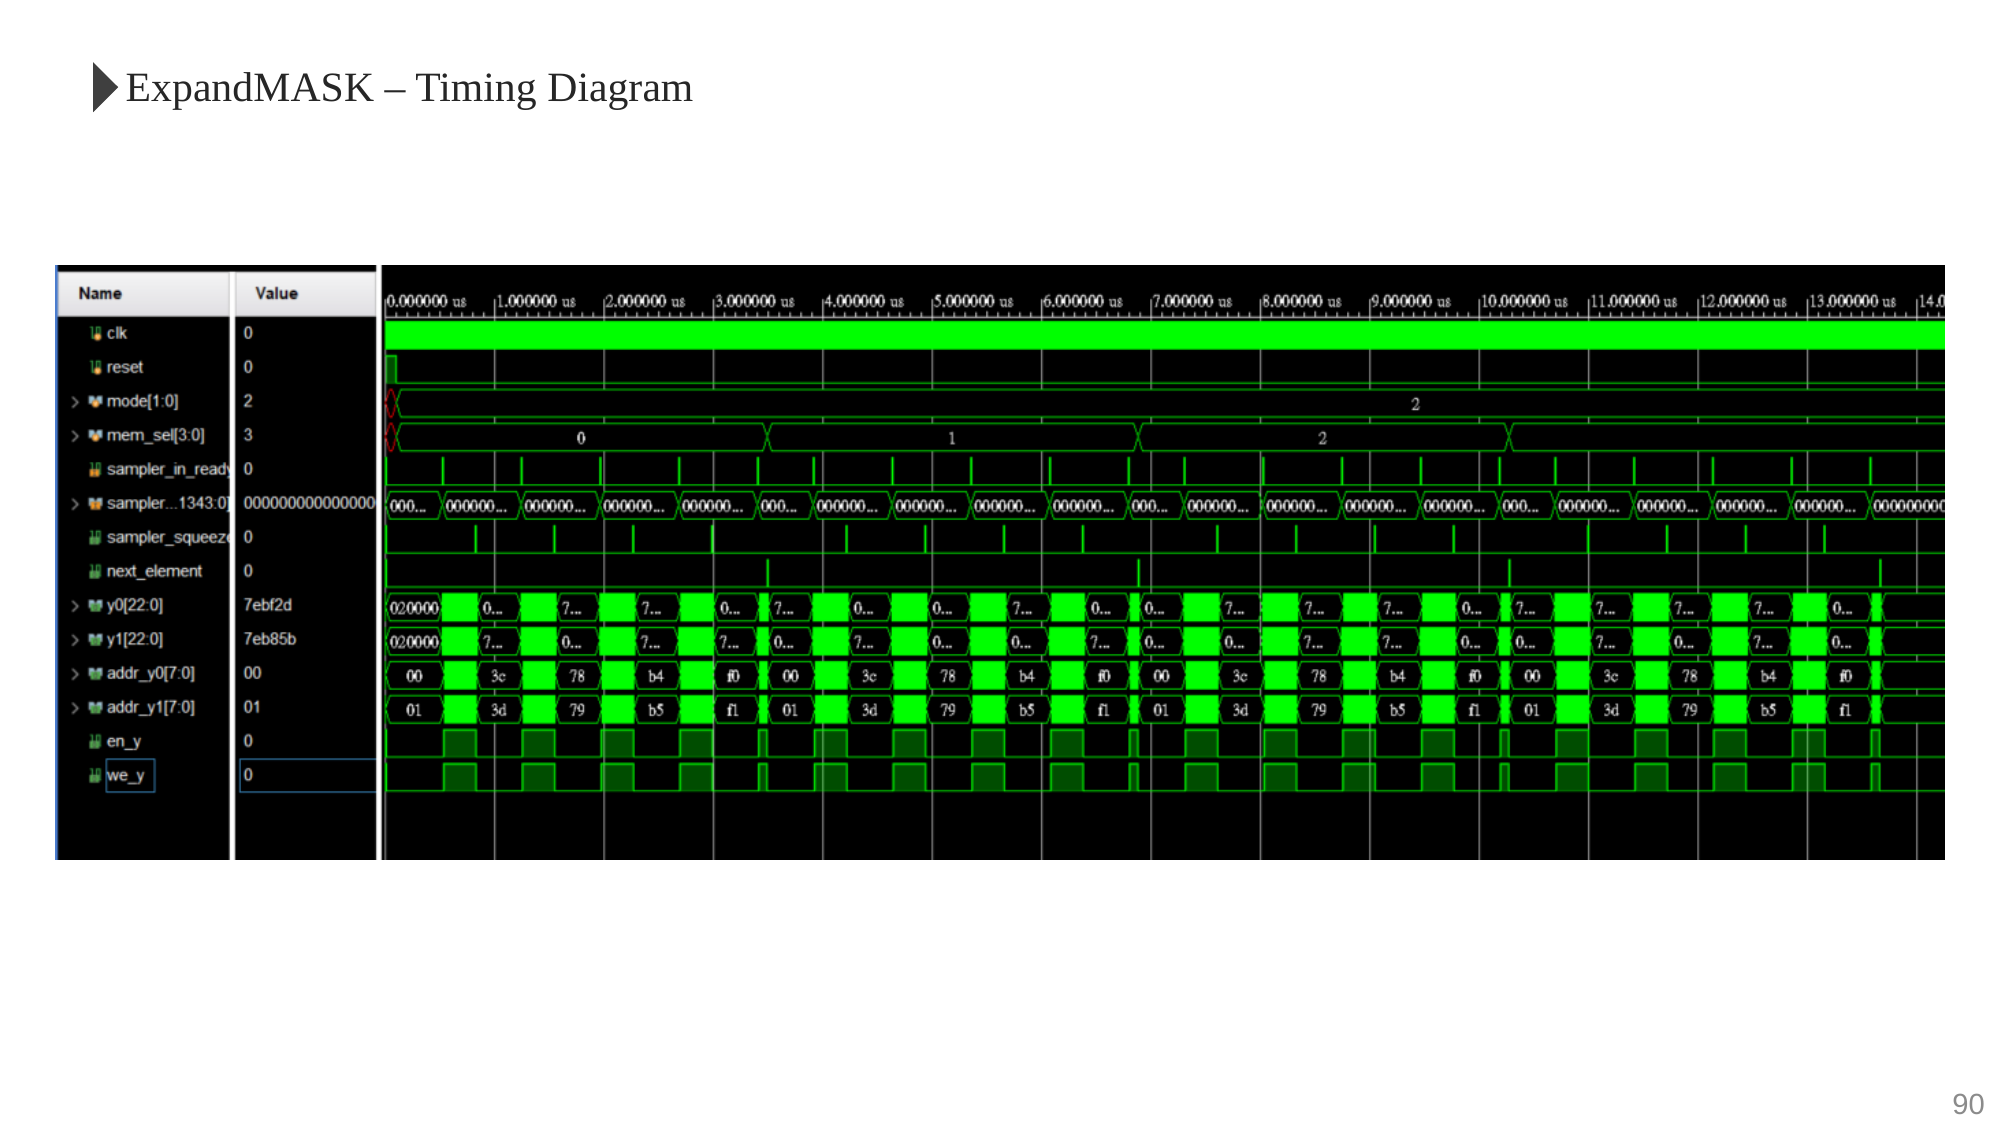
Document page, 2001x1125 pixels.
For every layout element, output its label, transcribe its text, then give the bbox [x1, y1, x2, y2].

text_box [93, 52, 711, 118]
slide_number 90 [1550, 1072, 2000, 1125]
picture [55, 265, 1945, 860]
